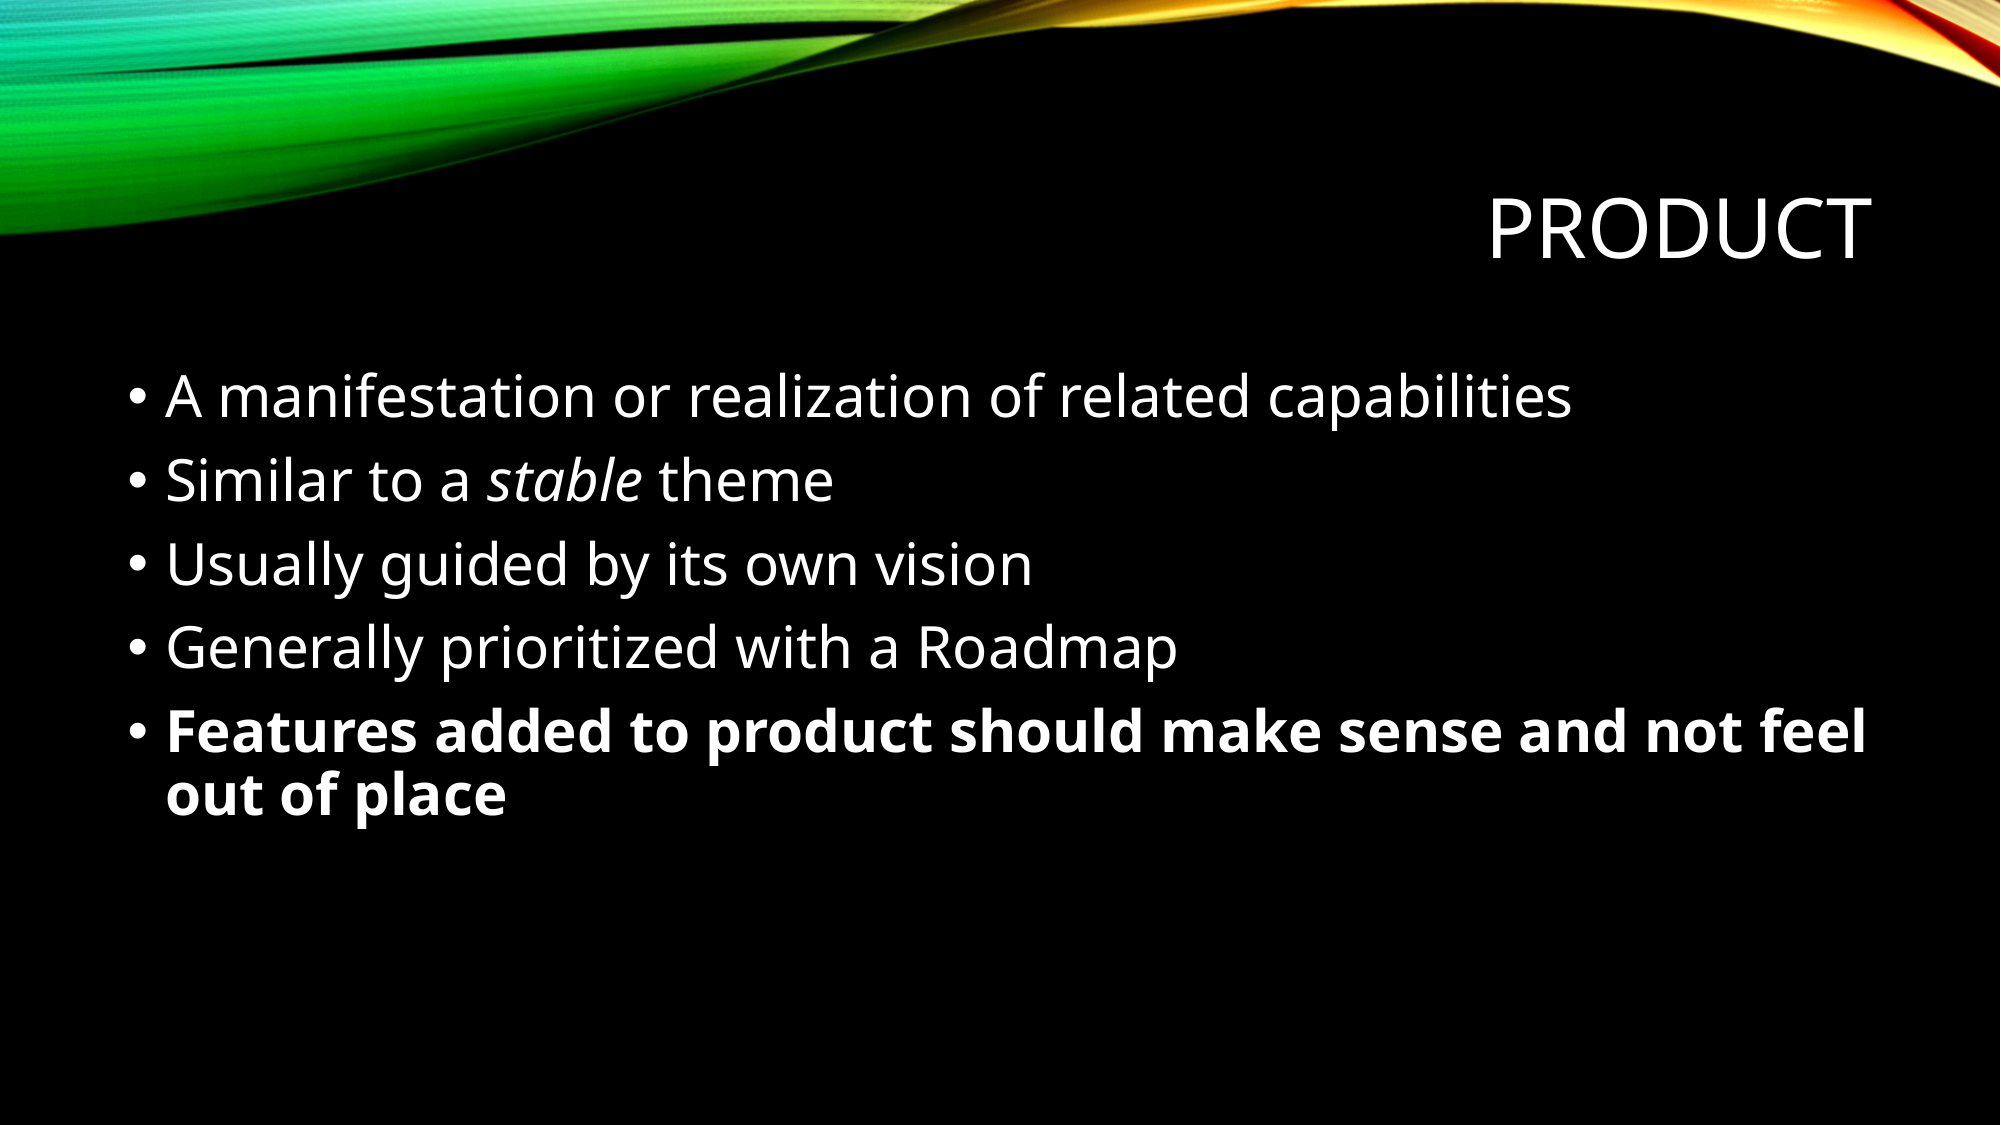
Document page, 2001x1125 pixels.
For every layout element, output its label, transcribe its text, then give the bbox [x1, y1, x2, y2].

title Product [474, 125, 1888, 338]
list A manifestation or realization of related capabilities Similar to a stable theme Usually guided by its own vision Generally prioritized with a Roadmap Features added to product should make sense and not feel out of place [112, 360, 1888, 1021]
picture [0, 0, 2000, 237]
